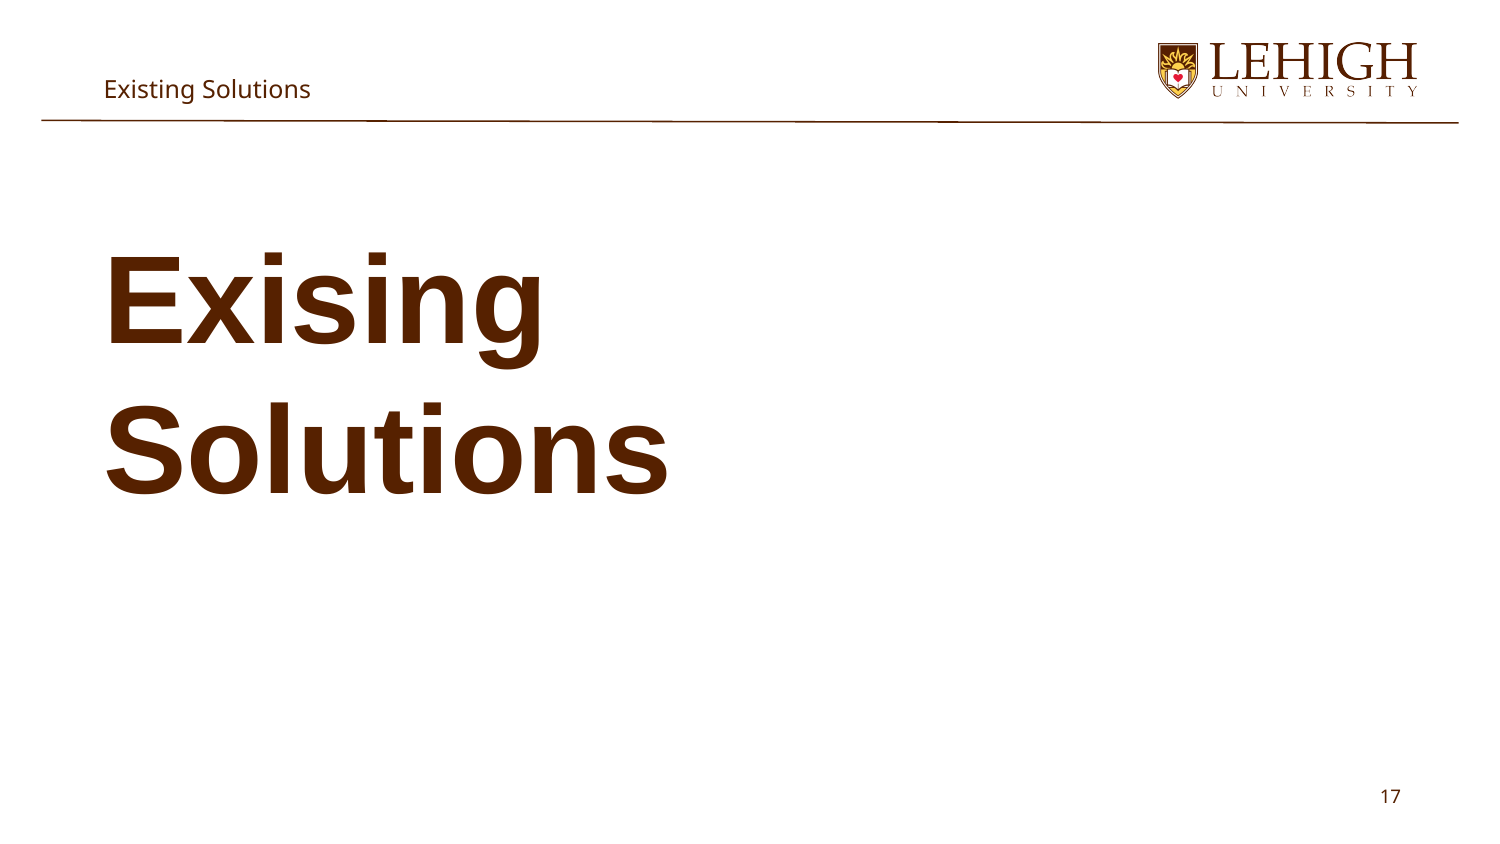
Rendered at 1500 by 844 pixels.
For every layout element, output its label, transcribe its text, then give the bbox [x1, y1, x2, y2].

picture [1157, 42, 1417, 99]
slide_number Existing Solutions [88, 55, 1092, 118]
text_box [41, 120, 1459, 124]
slide_number 17 [1326, 764, 1417, 830]
title Exising Solutions [88, 197, 1092, 534]
